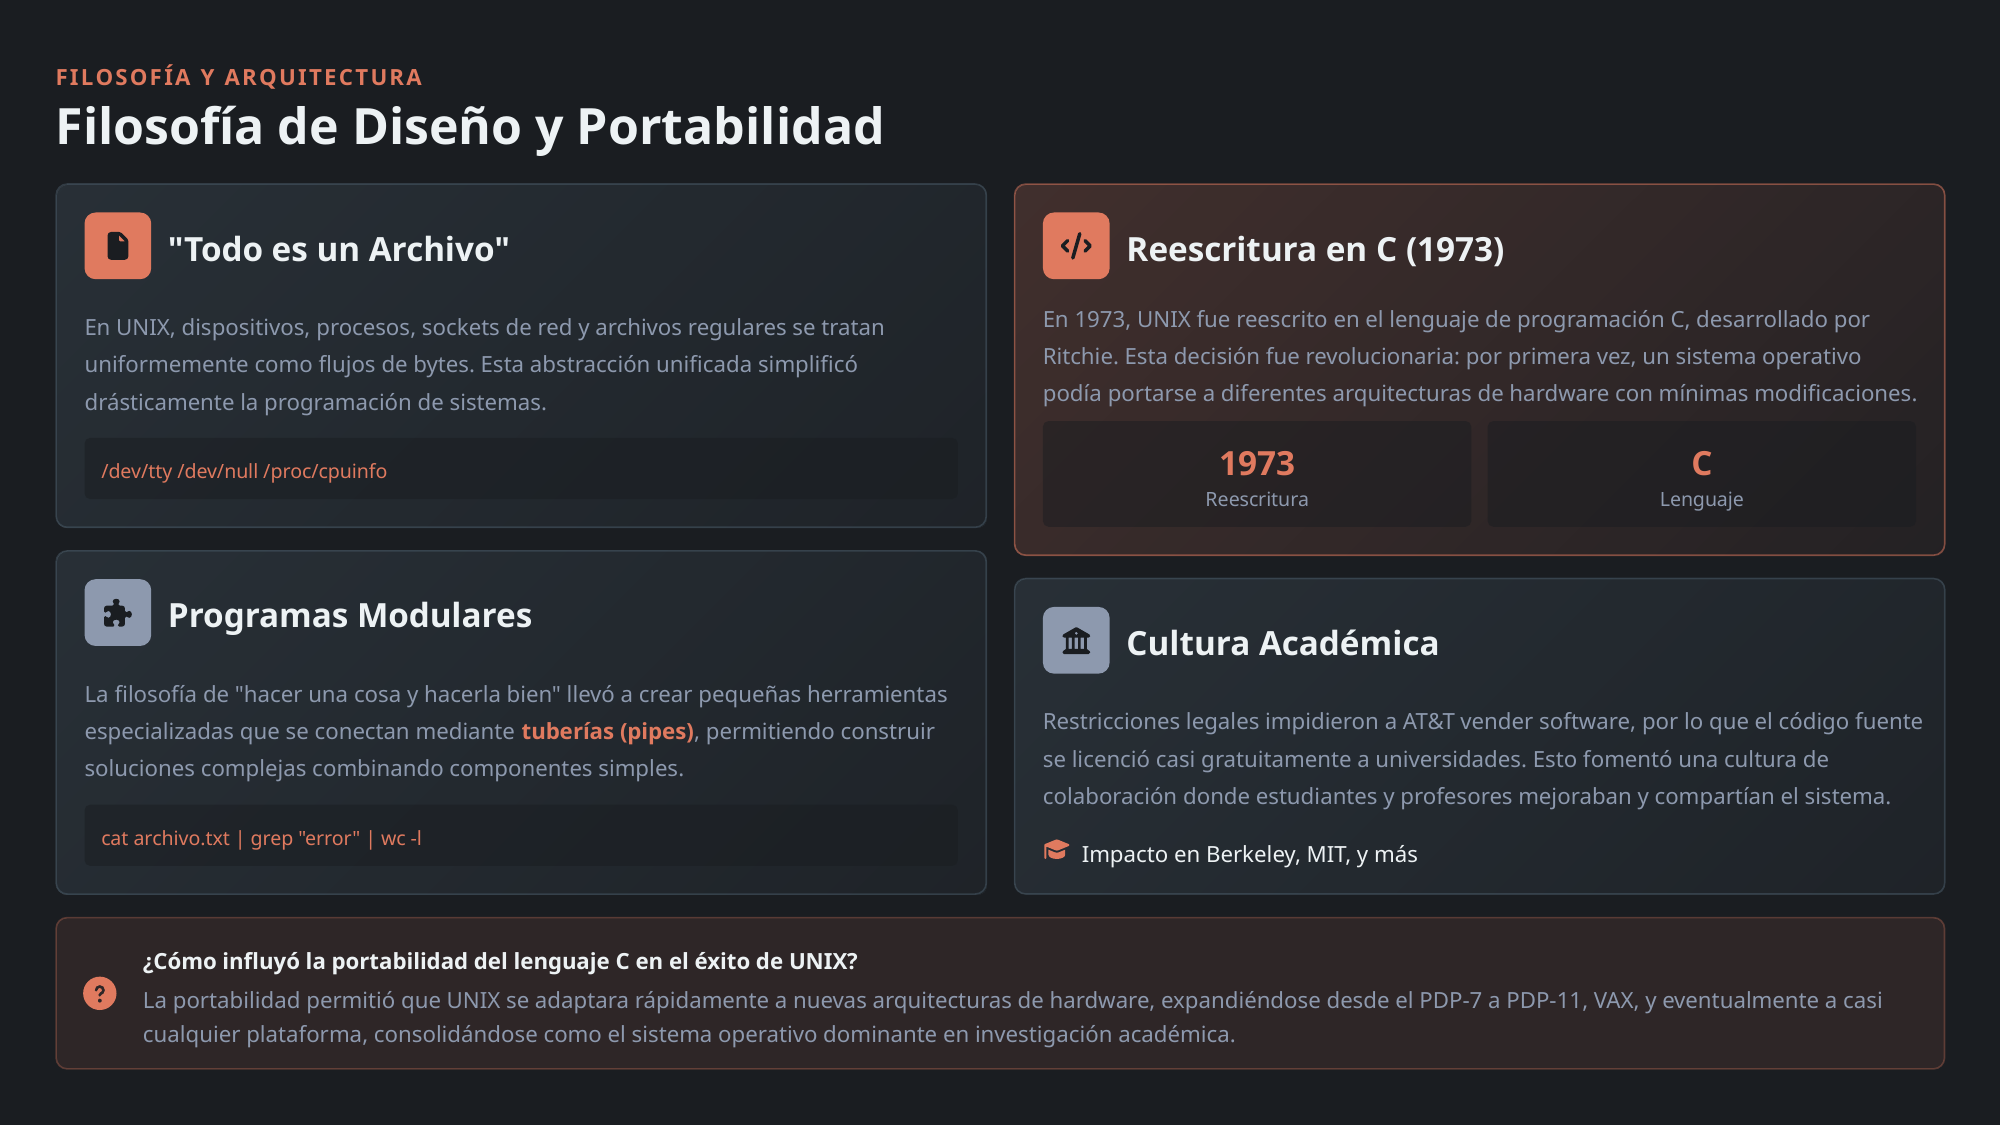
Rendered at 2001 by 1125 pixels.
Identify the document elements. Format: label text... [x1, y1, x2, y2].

text_box Programas Modulares [167, 590, 534, 635]
text_box [1062, 627, 1091, 655]
text_box Reescritura en C (1973) [1126, 223, 1514, 269]
text_box [1014, 578, 1945, 894]
text_box /dev/tty /dev/null /proc/cpuinfo [84, 437, 968, 500]
text_box [1014, 184, 1945, 556]
text_box [1042, 421, 1472, 527]
text_box Cultura Académica [1126, 618, 1447, 663]
text_box Lenguaje [1499, 482, 1905, 511]
text_box [1487, 421, 1917, 527]
text_box Filosofía de Diseño y Portabilidad [55, 100, 1970, 156]
text_box En UNIX, dispositivos, procesos, sockets de red y archivos regulares se tratan uniformemente como flujos de bytes. Esta abstracción unificada simplificó drásticamente la programación de sistemas. [84, 295, 970, 422]
text_box La filosofía de "hacer una cosa y hacerla bien" llevó a crear pequeñas herramientas especializadas que se conectan mediante tuberías (pipes), permitiendo construir soluciones complejas combinando componentes simples. [84, 662, 970, 788]
text_box cat archivo.txt | grep "error" | wc -l [84, 804, 968, 866]
text_box [83, 976, 117, 1011]
text_box Impacto en Berkeley, MIT, y más [1081, 832, 1424, 866]
text_box Restricciones legales impidieron a AT&T vender software, por lo que el código fuente se licenció casi gratuitamente a universidades. Esto fomentó una cultura de colaboración donde estudiantes y profesores mejoraban y compartían el sistema. [1042, 690, 1928, 816]
text_box C [1496, 437, 1908, 483]
text_box [1071, 232, 1082, 260]
text_box [56, 917, 1945, 1069]
text_box Reescritura [1054, 482, 1460, 511]
text_box [104, 598, 132, 627]
text_box [56, 184, 987, 528]
text_box [1083, 239, 1092, 253]
text_box [107, 231, 129, 260]
text_box 1973 [1051, 437, 1463, 483]
text_box [1042, 606, 1110, 674]
text_box [84, 579, 152, 646]
text_box "Todo es un Archivo" [167, 223, 516, 269]
text_box [1061, 239, 1069, 253]
text_box [1044, 839, 1070, 859]
text_box La portabilidad permitió que UNIX se adaptara rápidamente a nuevas arquitecturas de hardware, expandiéndose desde el PDP-7 a PDP-11, VAX, y eventualmente a casi cualquier plataforma, consolidándose como el sistema operativo dominante en investigación académica. [142, 979, 1933, 1047]
text_box FILOSOFÍA Y ARQUITECTURA [55, 55, 1956, 89]
text_box [84, 212, 152, 280]
text_box En 1973, UNIX fue reescrito en el lenguaje de programación C, desarrollado por Ritchie. Esta decisión fue revolucionaria: por primera vez, un sistema operativo podía portarse a diferentes arquitecturas de hardware con mínimas modificaciones. [1042, 295, 1928, 405]
text_box [56, 550, 987, 895]
text_box [1042, 212, 1110, 280]
text_box ¿Cómo influyó la portabilidad del lenguaje C en el éxito de UNIX? [142, 940, 1933, 974]
